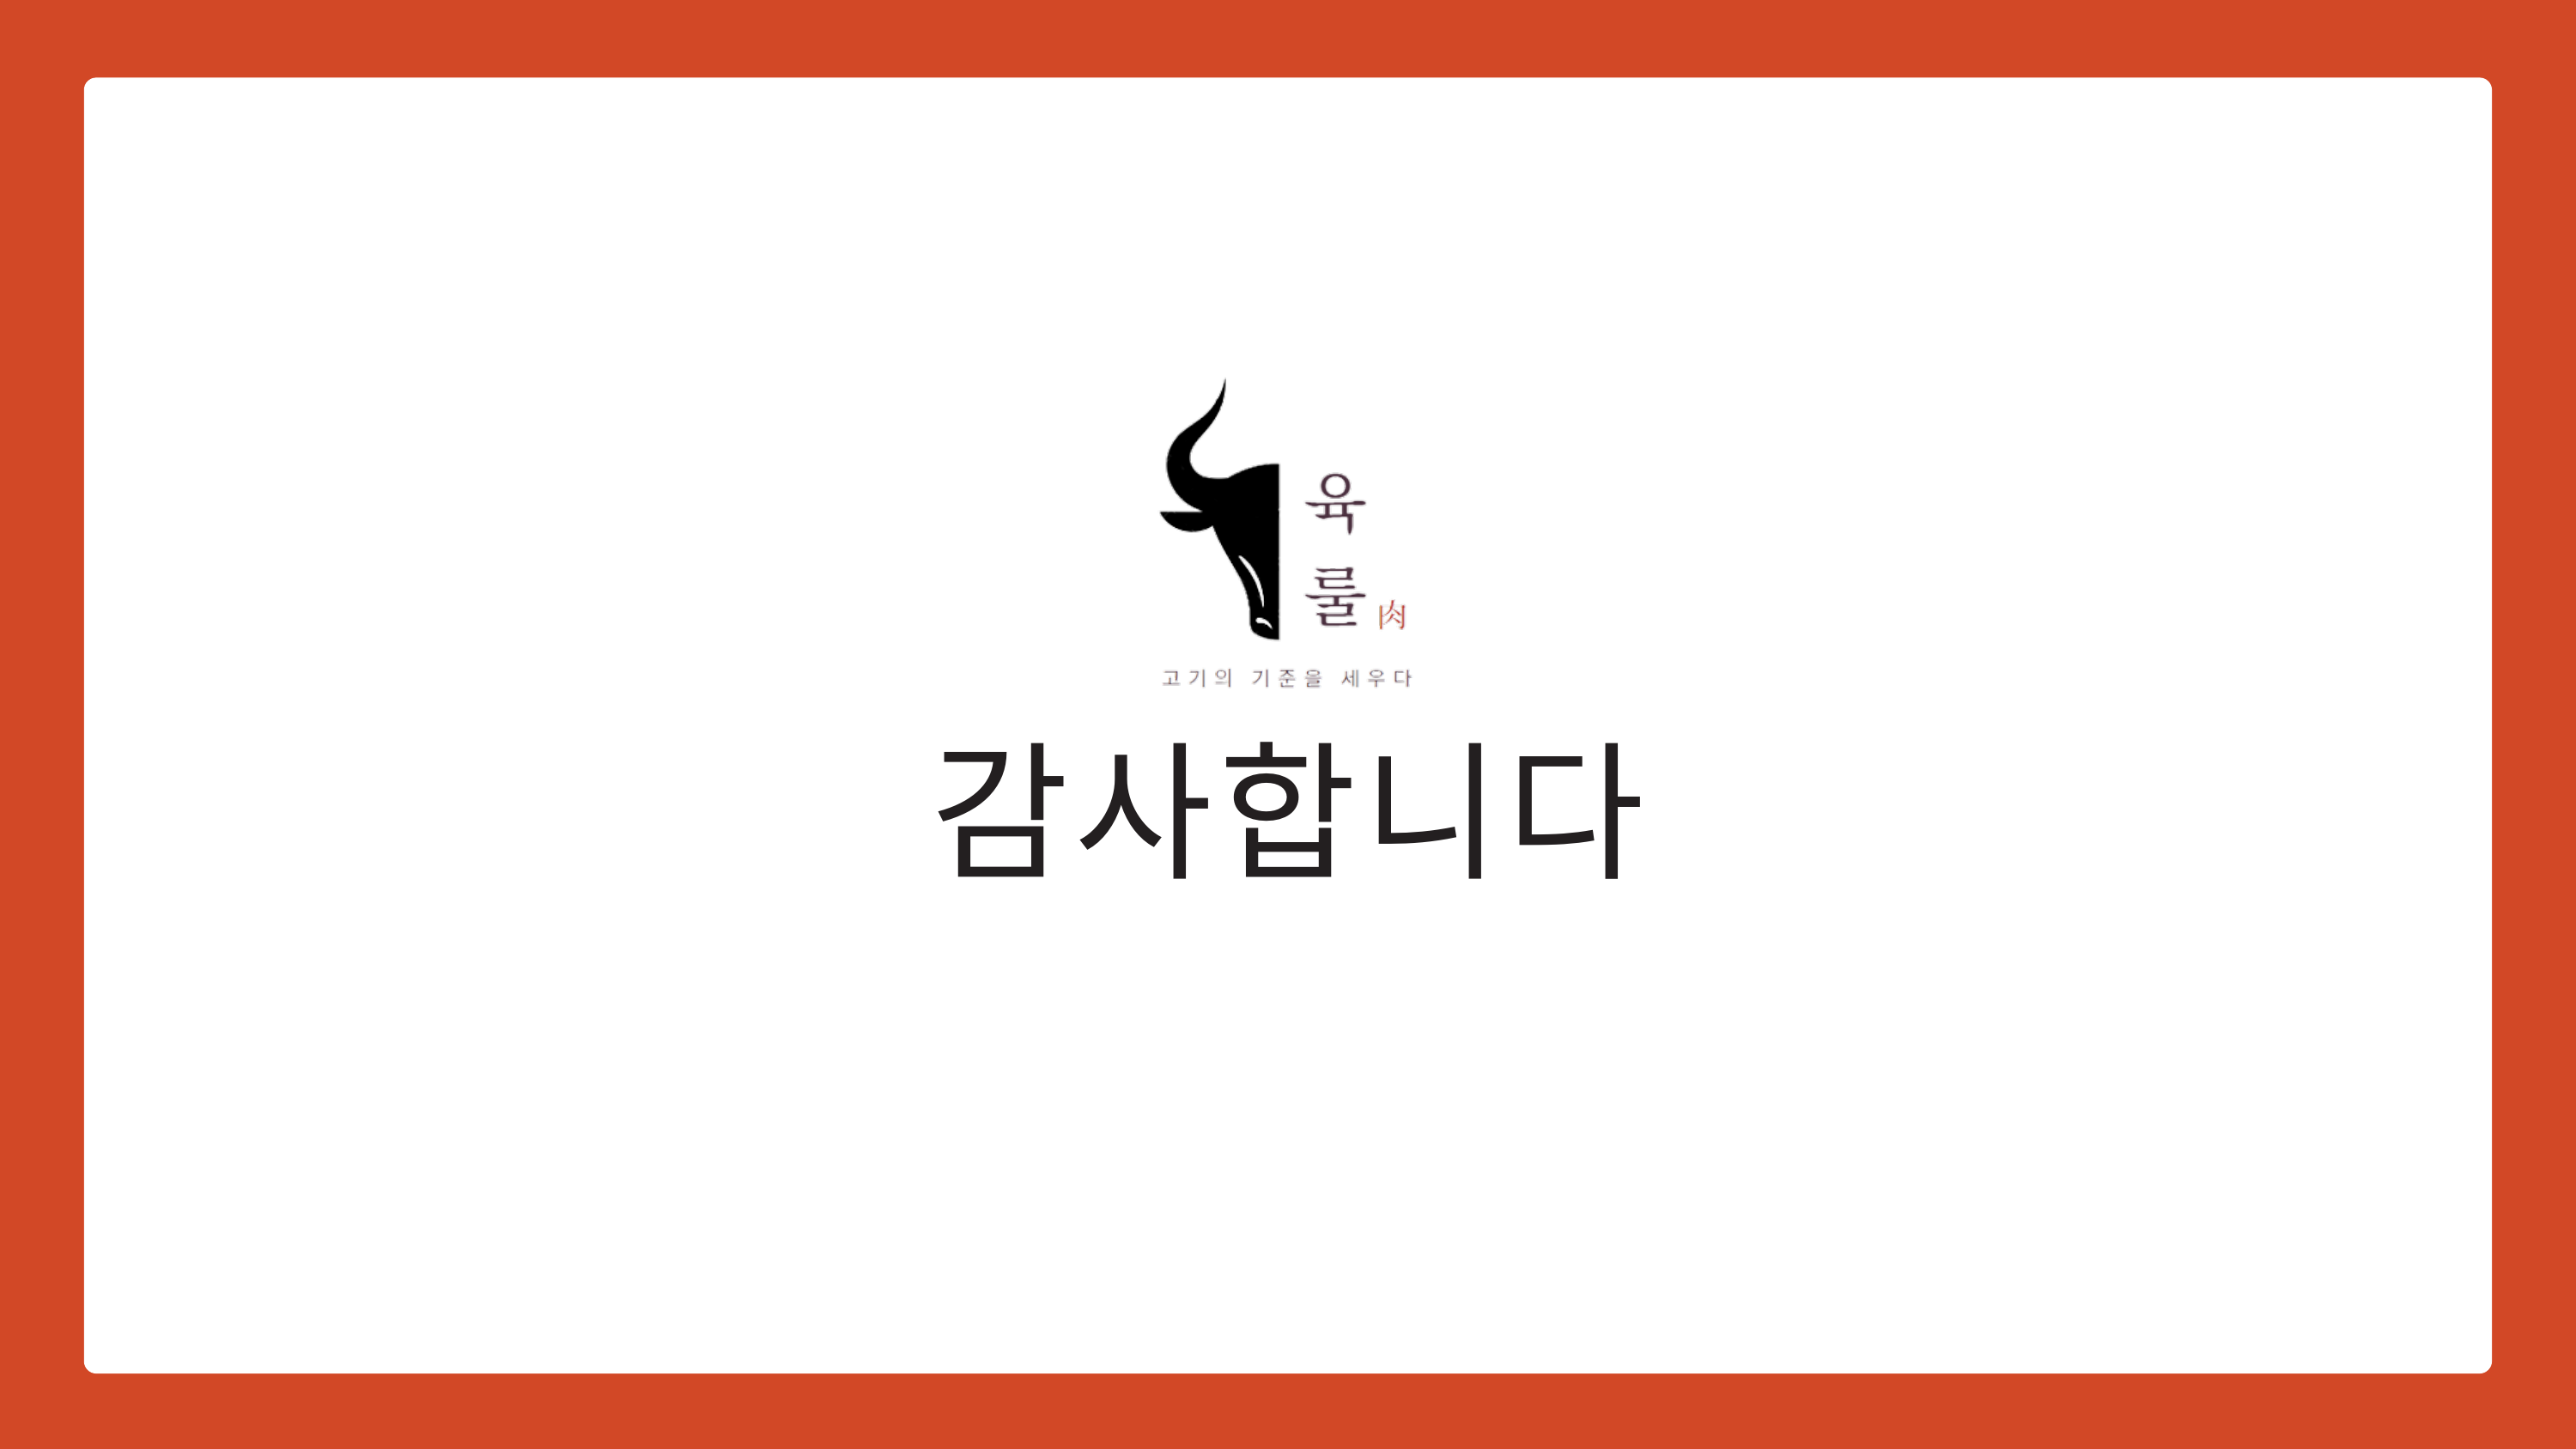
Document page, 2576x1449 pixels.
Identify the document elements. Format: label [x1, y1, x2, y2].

text_box [83, 77, 2493, 1374]
